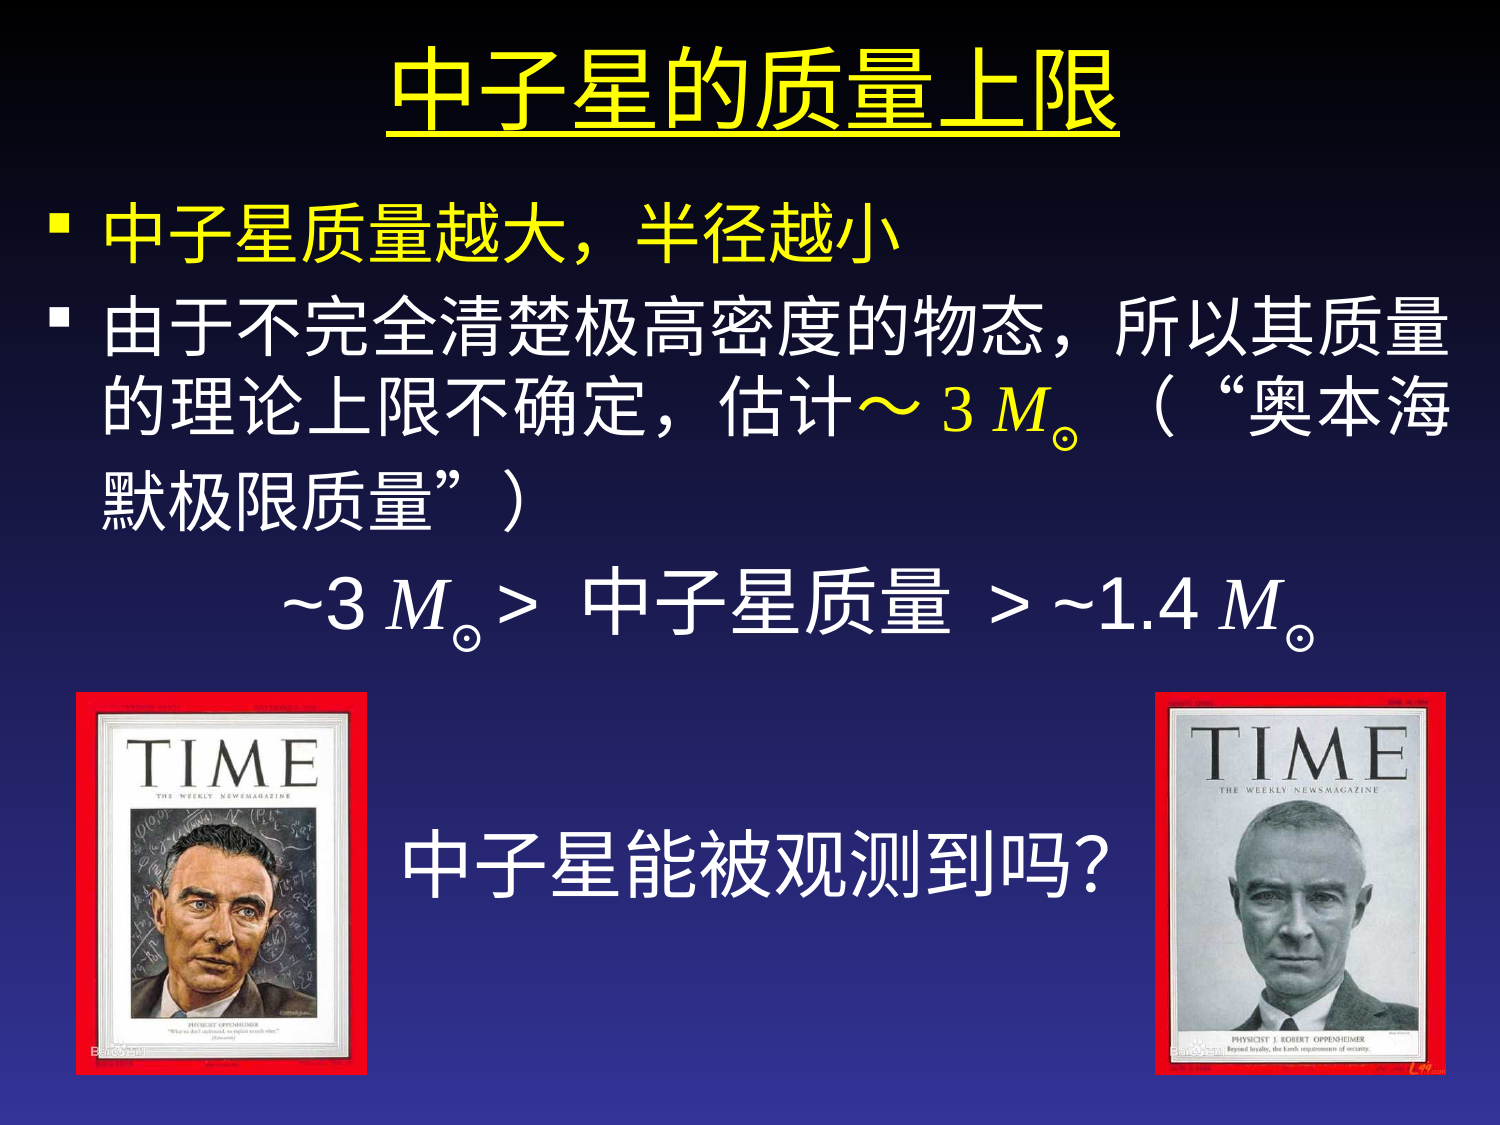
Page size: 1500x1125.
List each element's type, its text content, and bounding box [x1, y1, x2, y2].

title 中子星的质量上限 [53, 31, 1454, 144]
text_box 中子星能被观测到吗？ [383, 810, 1149, 916]
picture [76, 692, 368, 1075]
list 中子星质量越大，半径越小 由于不完全清楚极高密度的物态，所以其质量的理论上限不确定，估计～3 M⊙ （“奥本海默极限质量”） ~3 M⊙ > 中子星质量 > ~1.4 M⊙ [29, 184, 1467, 669]
picture [1154, 692, 1446, 1075]
